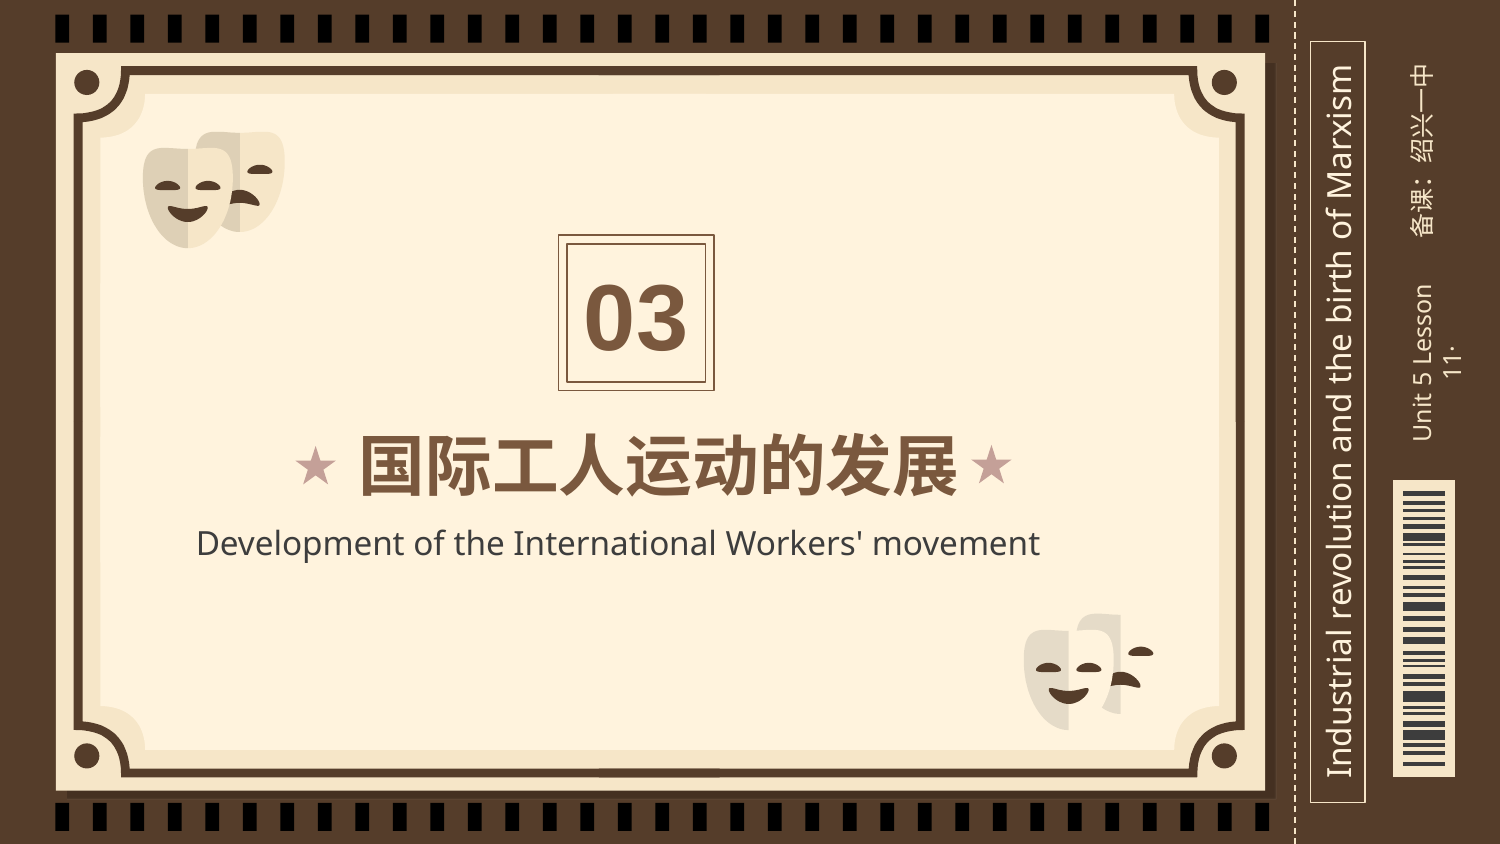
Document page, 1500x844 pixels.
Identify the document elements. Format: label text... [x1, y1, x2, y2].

text_box [295, 445, 336, 485]
text_box 备课：绍兴一中 [1390, 47, 1457, 248]
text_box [558, 234, 715, 391]
text_box Unit 5 Lesson 11· [1390, 248, 1457, 478]
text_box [142, 131, 285, 249]
subtitle Development of the International Workers' movement [180, 509, 1158, 576]
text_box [1023, 613, 1166, 731]
text_box [971, 444, 1012, 484]
title 国际工人运动的发展 [343, 419, 995, 509]
text_box Industrial revolution and the birth of Marxism [1310, 41, 1366, 803]
